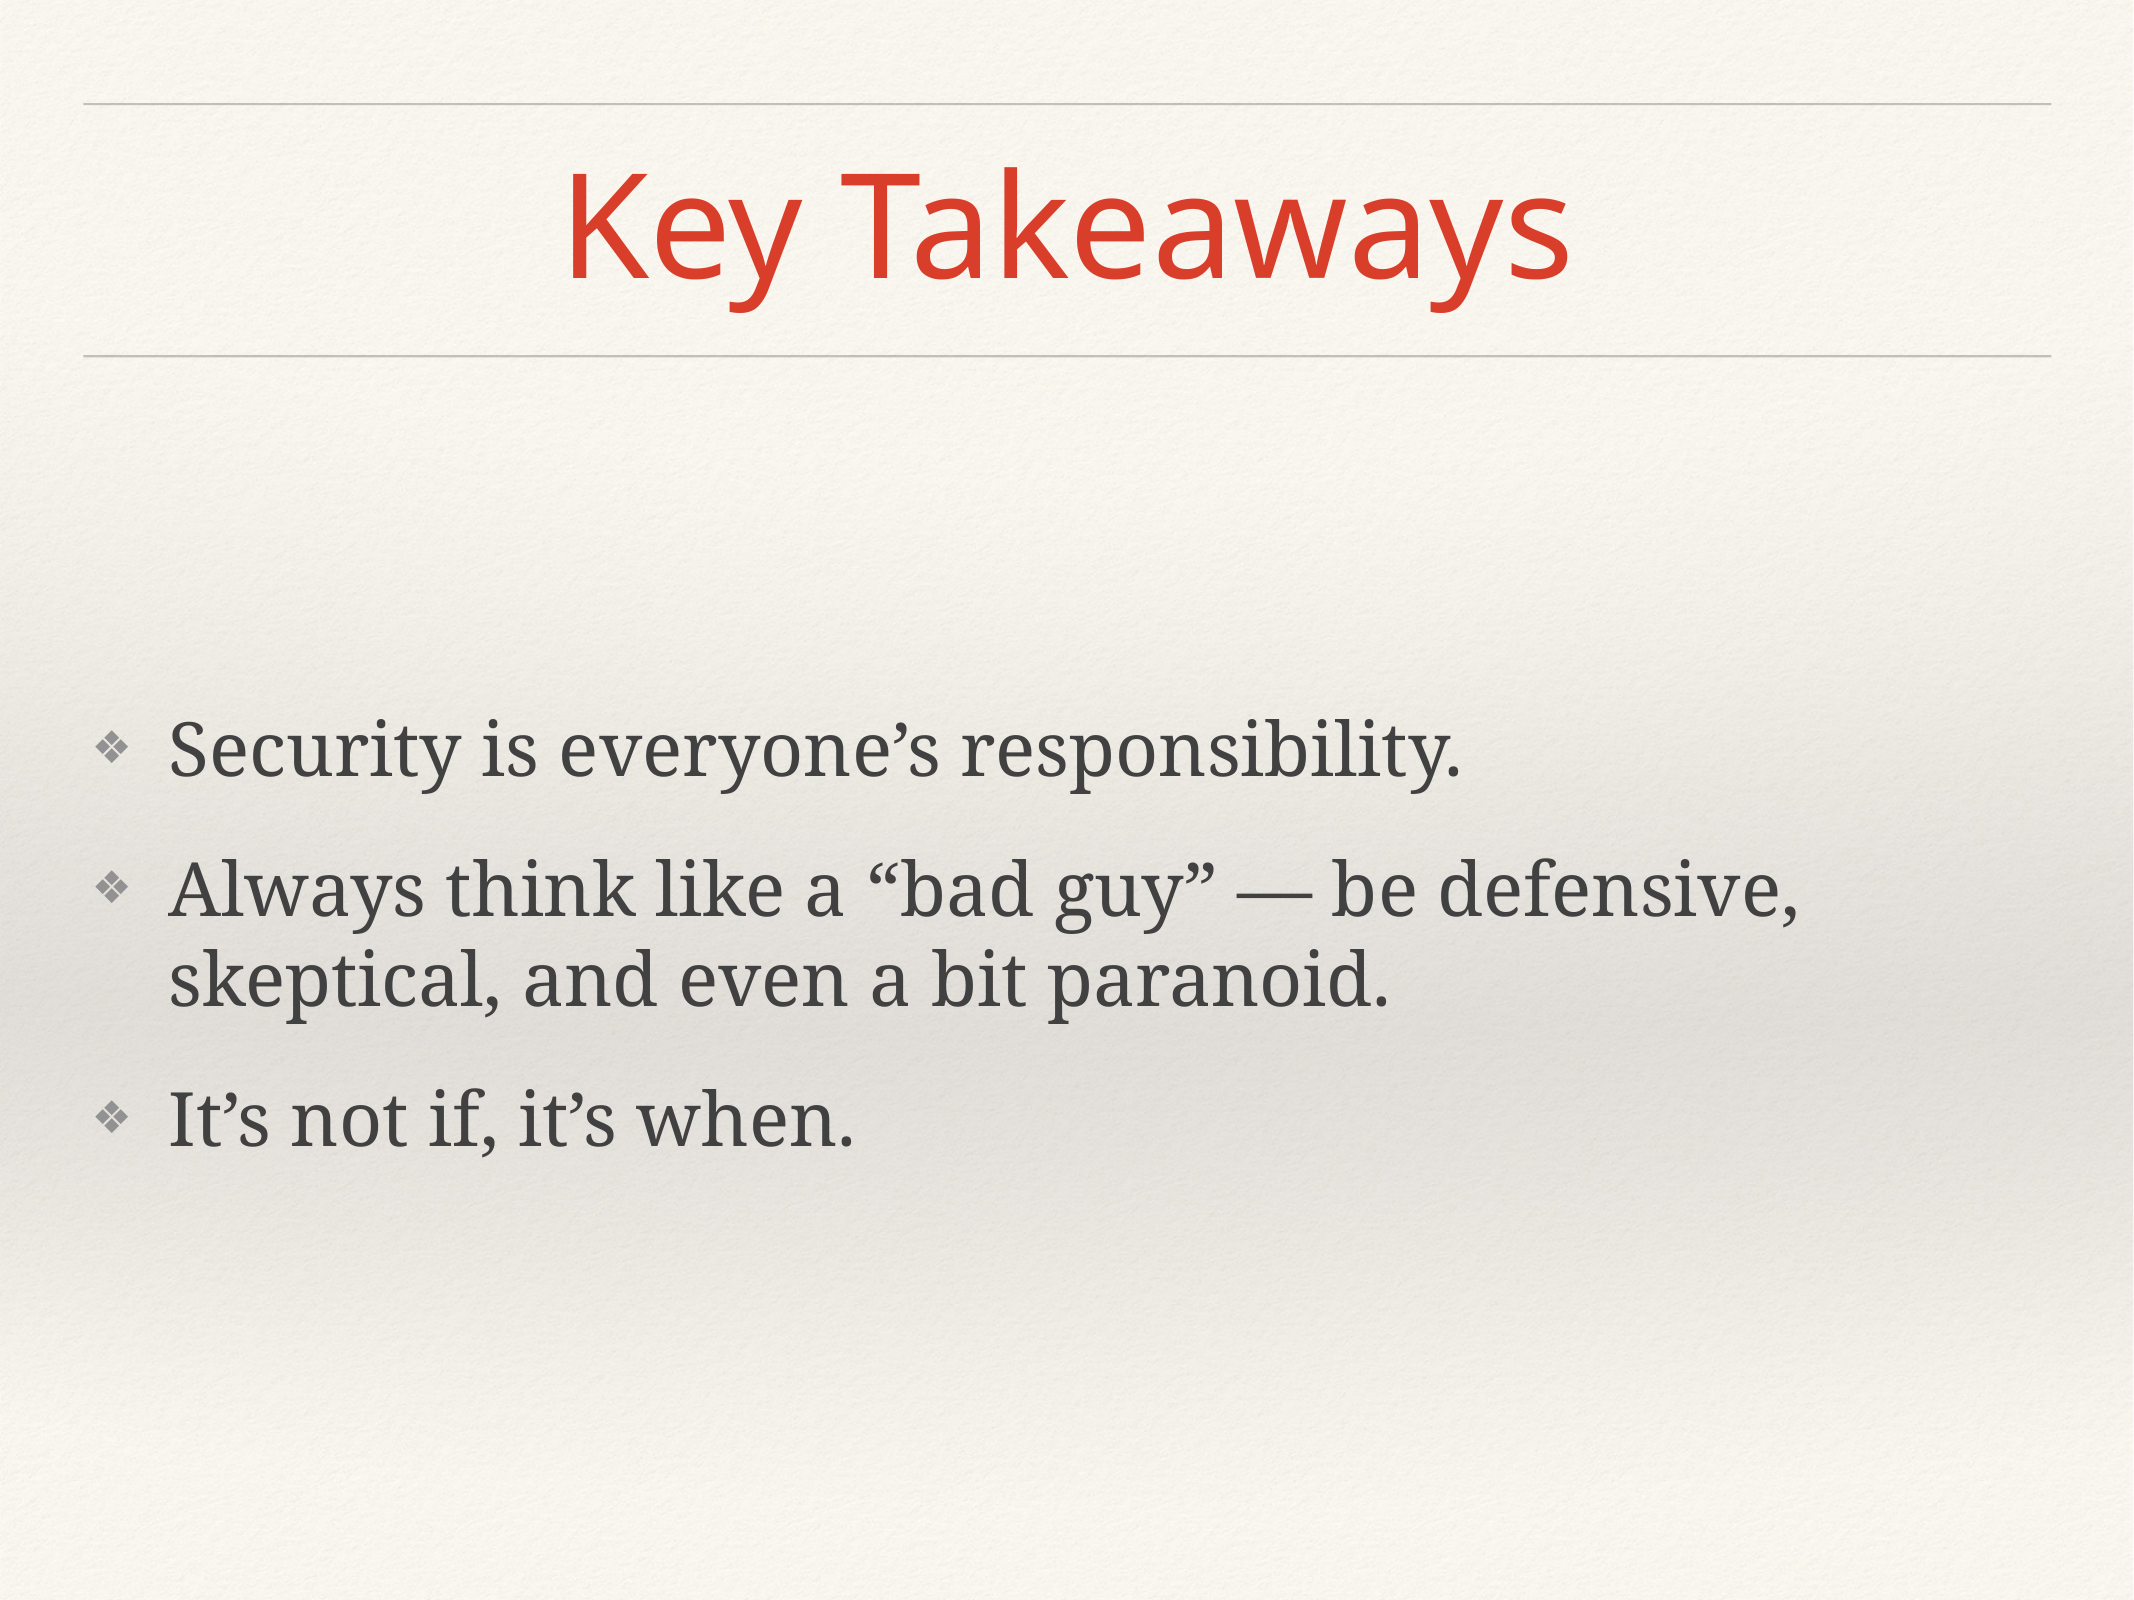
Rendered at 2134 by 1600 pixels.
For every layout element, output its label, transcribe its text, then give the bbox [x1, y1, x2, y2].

title Key Takeaways [82, 130, 2051, 332]
picture [0, 0, 2134, 1600]
list Security is everyone’s responsibility. Always think like a “bad guy” — be defensive, skeptical, and even a bit paranoid. It’s not if, it’s when. [82, 430, 2051, 1432]
